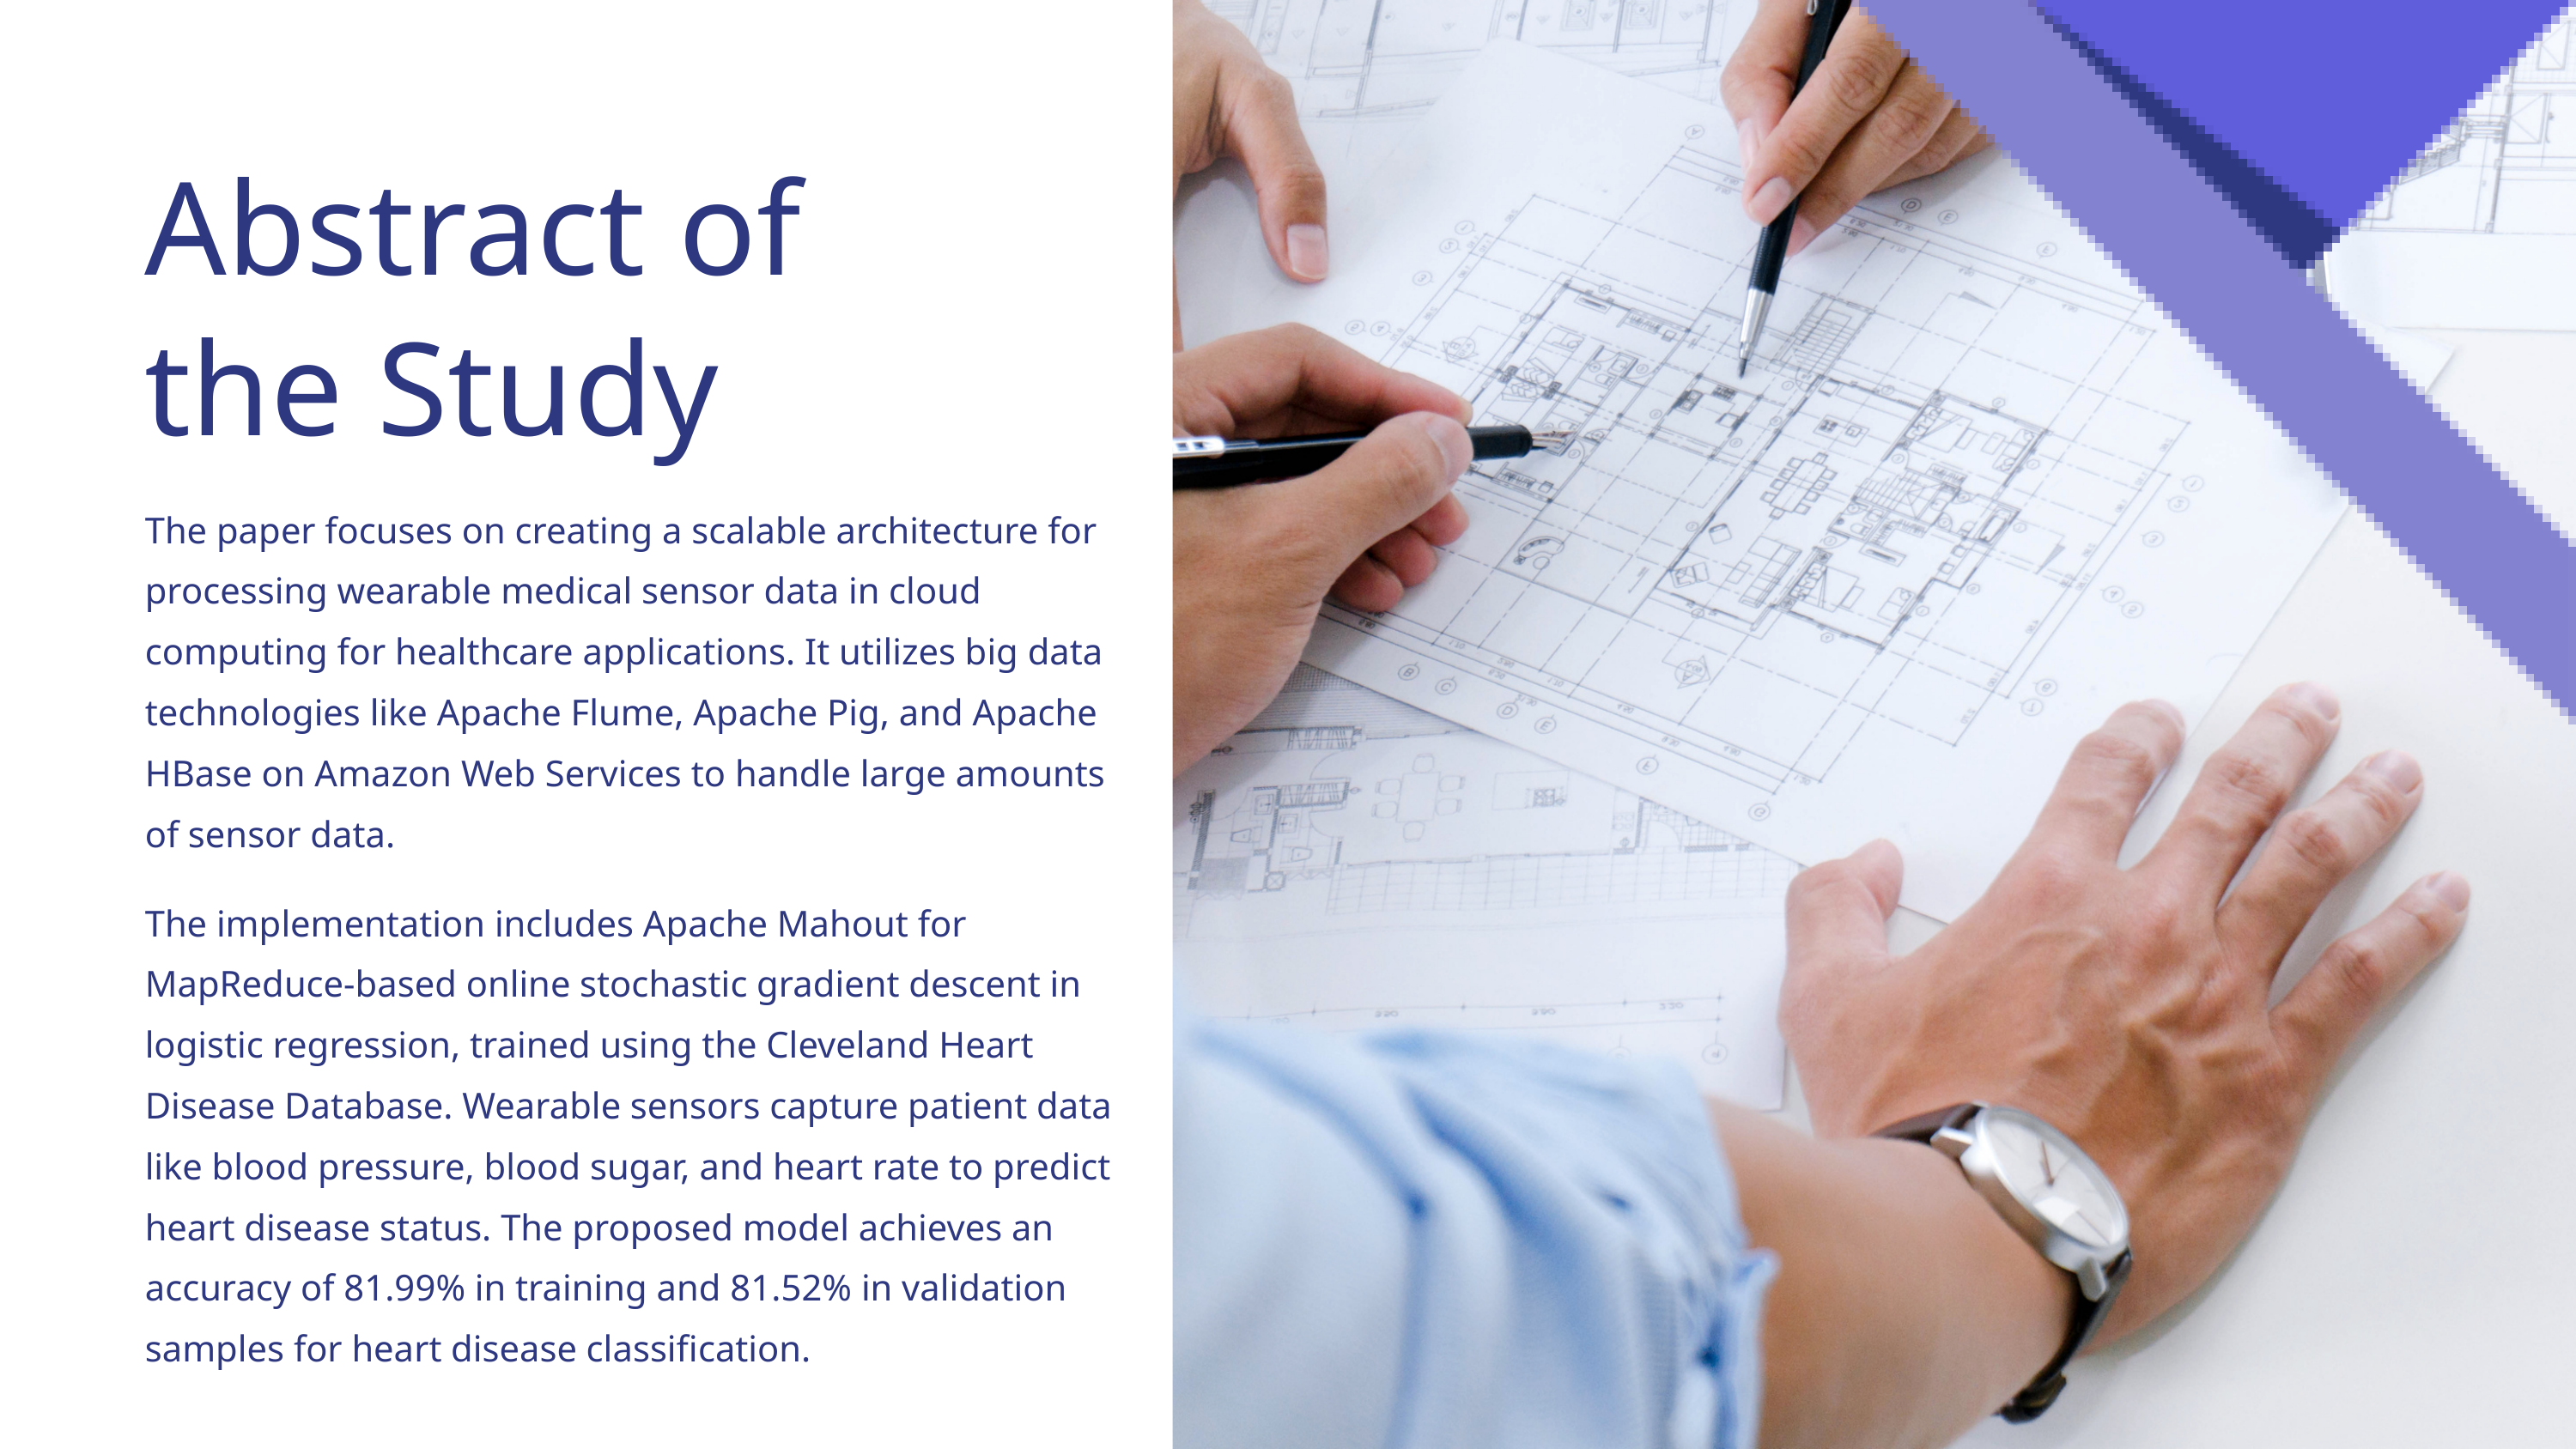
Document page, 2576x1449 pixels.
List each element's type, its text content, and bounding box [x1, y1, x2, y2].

text_box The paper focuses on creating a scalable architecture for processing wearable medical sensor data in cloud computing for healthcare applications. It utilizes big data technologies like Apache Flume, Apache Pig, and Apache HBase on Amazon Web Services to handle large amounts of sensor data. [144, 489, 1147, 855]
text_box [1172, 0, 2576, 1449]
text_box Abstract of the Study [144, 139, 923, 462]
text_box The implementation includes Apache Mahout for MapReduce-based online stochastic gradient descent in logistic regression, trained using the Cleveland Heart Disease Database. Wearable sensors capture patient data like blood pressure, blood sugar, and heart rate to predict heart disease status. The proposed model achieves an accuracy of 81.99% in training and 81.52% in validation samples for heart disease classification. [144, 882, 1147, 1369]
